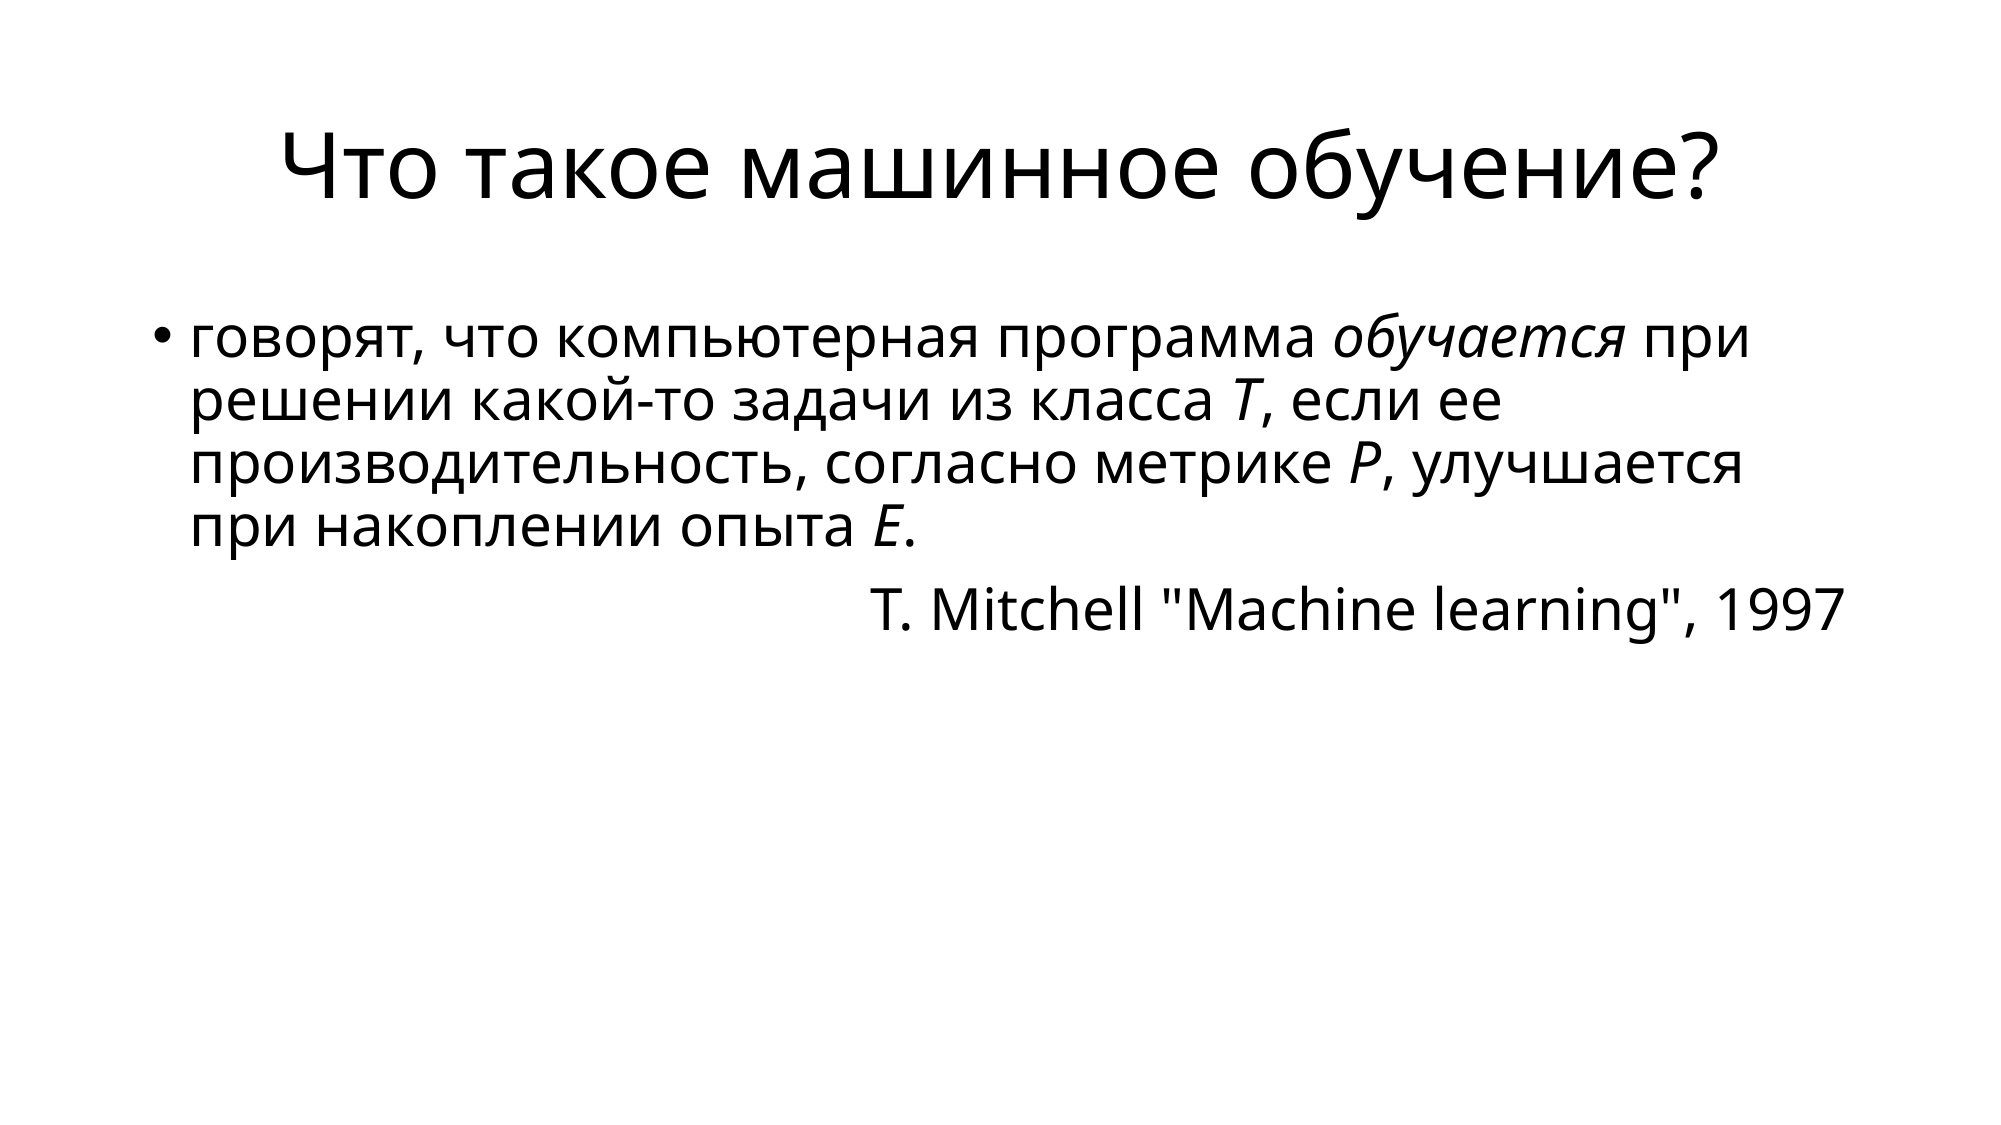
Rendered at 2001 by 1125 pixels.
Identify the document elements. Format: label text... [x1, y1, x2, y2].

list говорят, что компьютерная программа обучается при решении какой-то задачи из класса T, если ее производительность, согласно метрике P, улучшается при накоплении опыта E. T. Mitchell "Machine learning", 1997 [137, 299, 1863, 1014]
title Что такое машинное обучение? [137, 59, 1863, 278]
